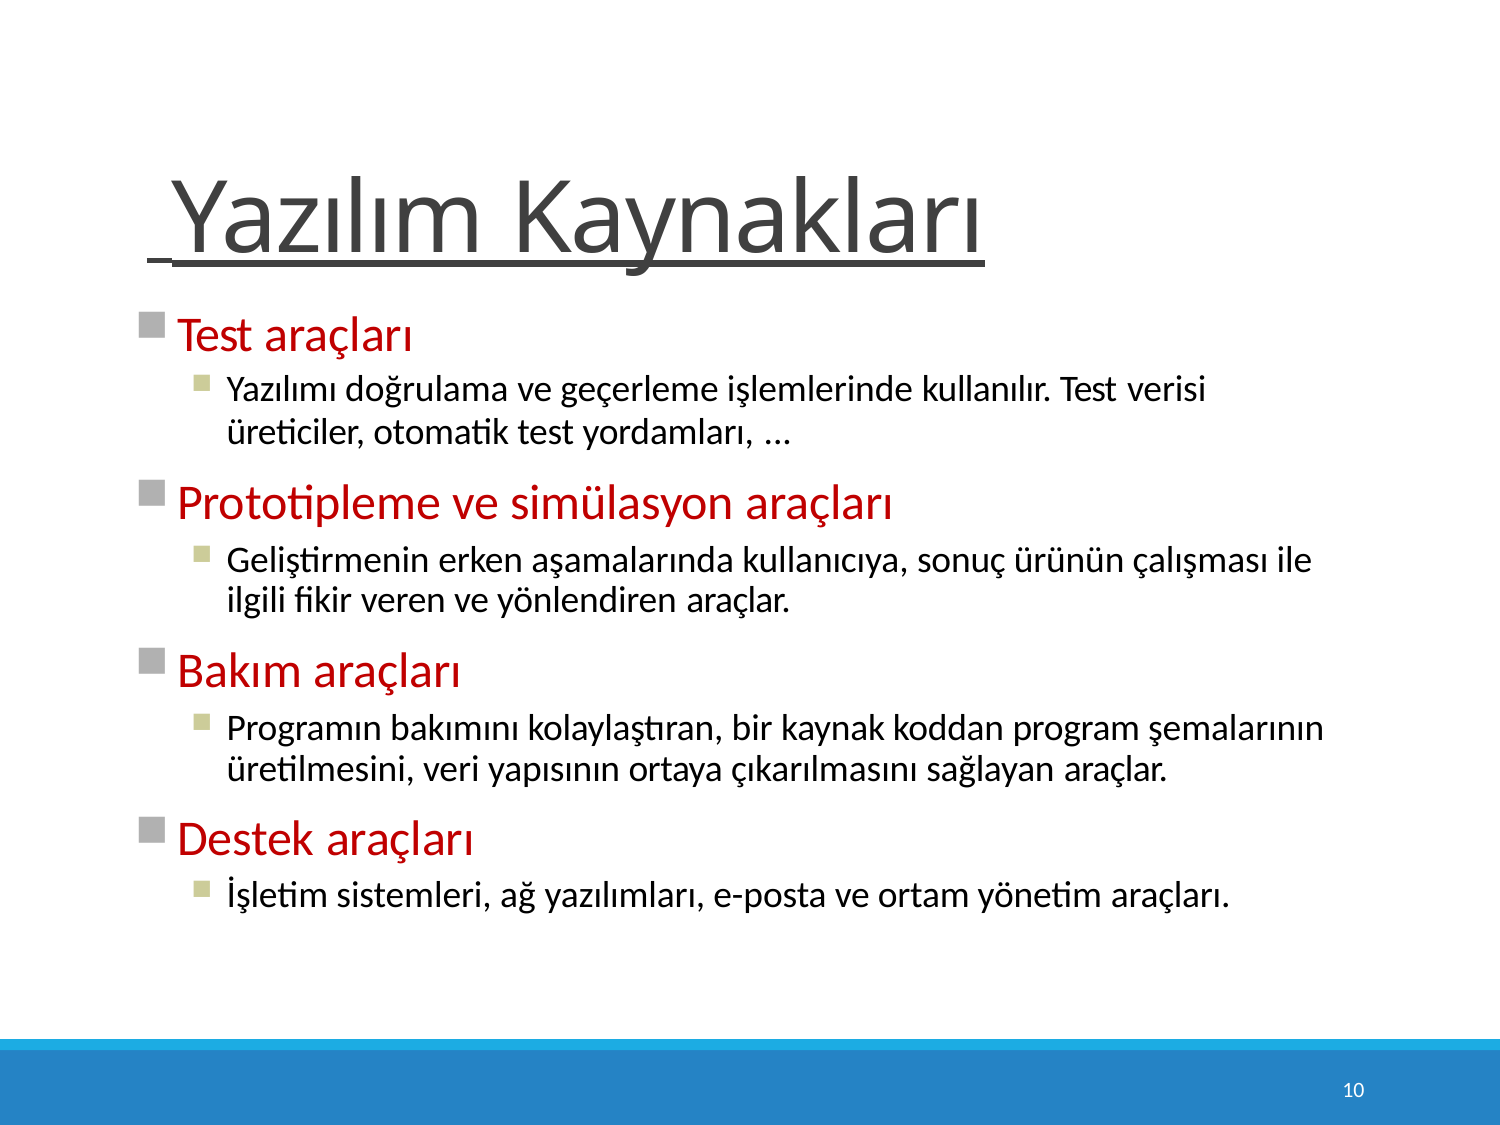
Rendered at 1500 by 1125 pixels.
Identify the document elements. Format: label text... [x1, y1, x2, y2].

title Yazılım Kaynakları [124, 150, 1376, 393]
slide_number 10 [1338, 1078, 1369, 1125]
text_box Test araçları Yazılımı doğrulama ve geçerleme işlemlerinde kullanılır. Test verisi üreticiler, otomatik test yordamları, ... Prototipleme ve simülasyon araçları Geliştirmenin erken aşamalarında kullanıcıya, sonuç ürünün çalışması ile ilgili fikir veren ve yönlendiren araçlar. Bakım araçları Programın bakımını kolaylaştıran, bir kaynak koddan program şemalarının üretilmesini, veri yapısının ortaya çıkarılmasını sağlayan araçlar. Destek araçları İşletim sistemleri, ağ yazılımları, e-posta ve ortam yönetim araçları. [132, 292, 1343, 916]
